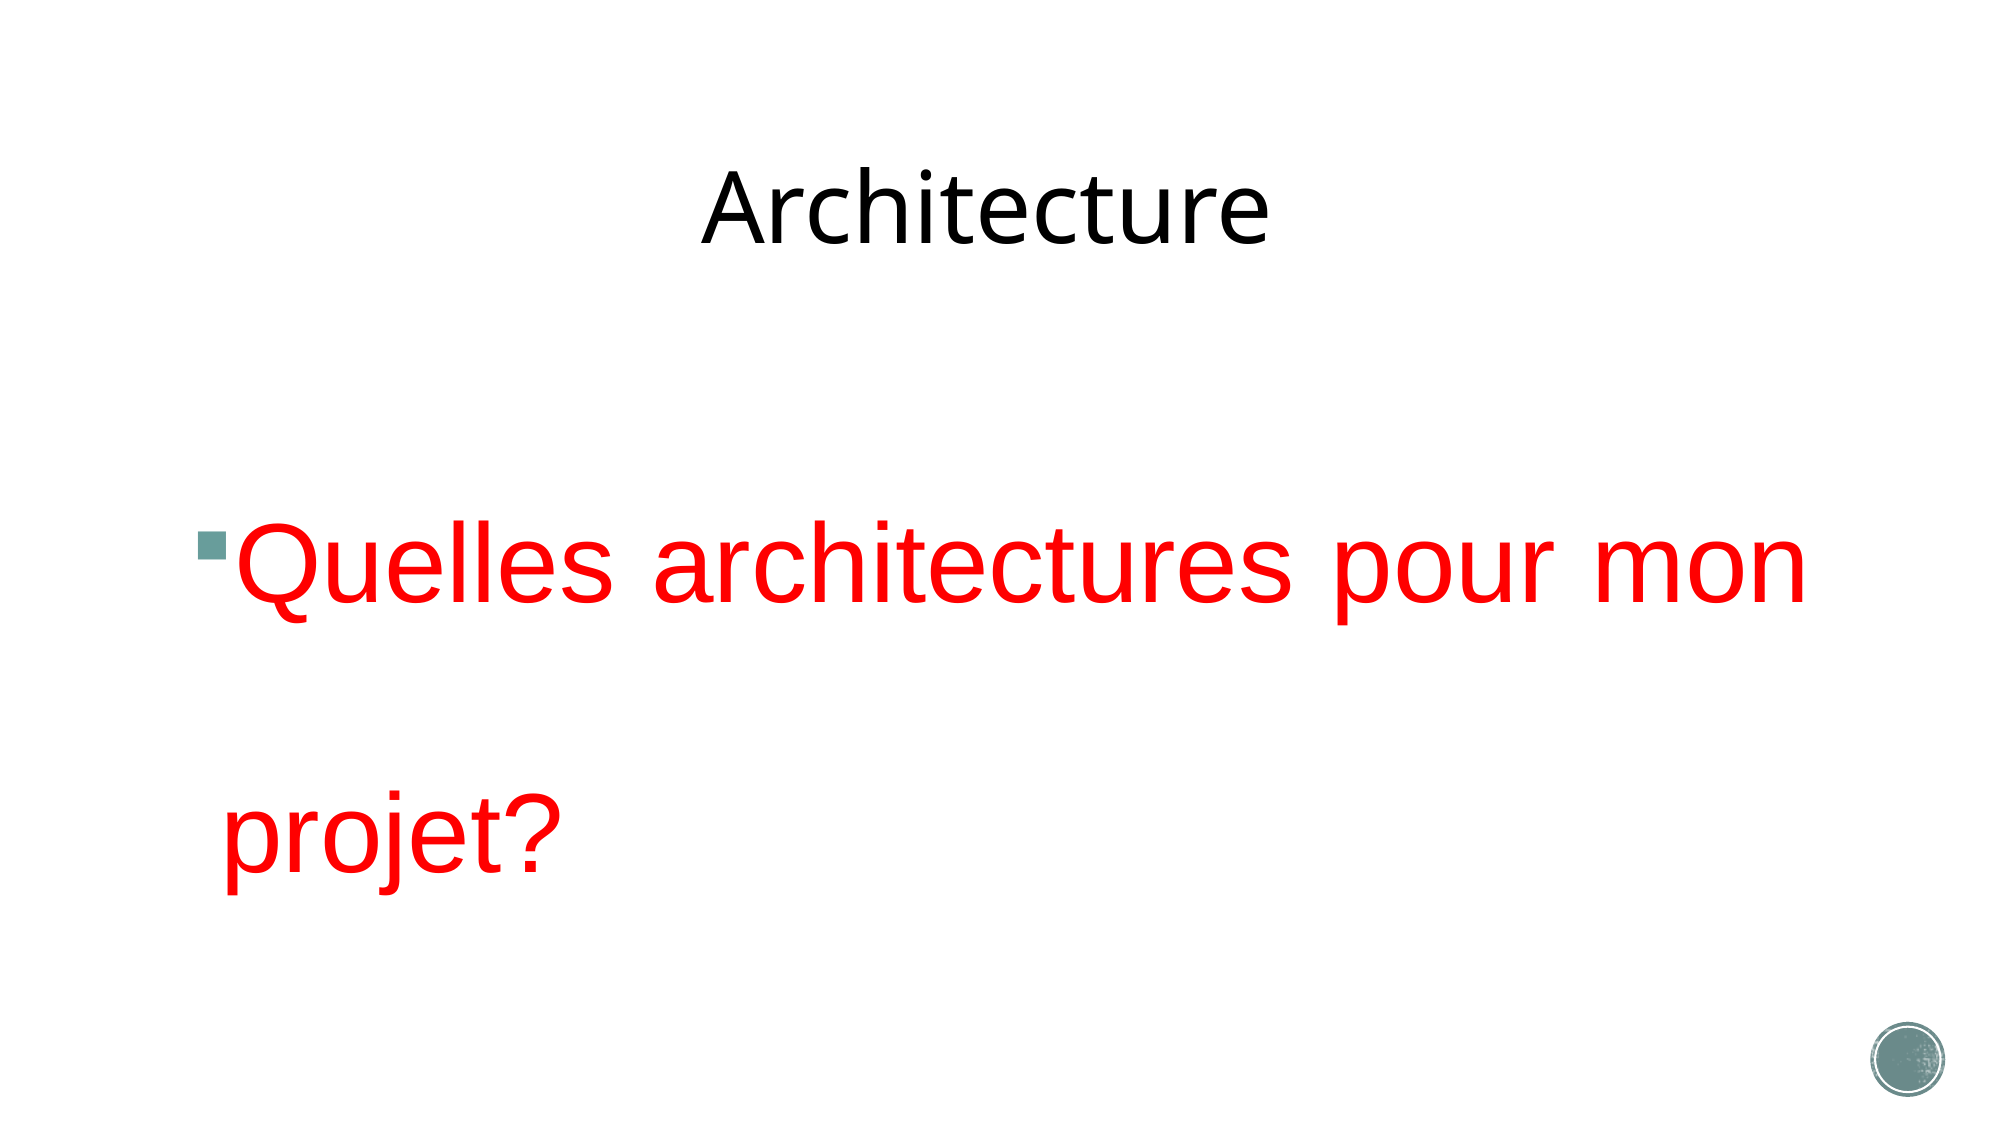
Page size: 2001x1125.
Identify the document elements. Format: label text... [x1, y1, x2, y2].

list Quelles architectures pour mon projet? [175, 348, 1826, 1013]
title Architecture [175, 79, 1826, 344]
